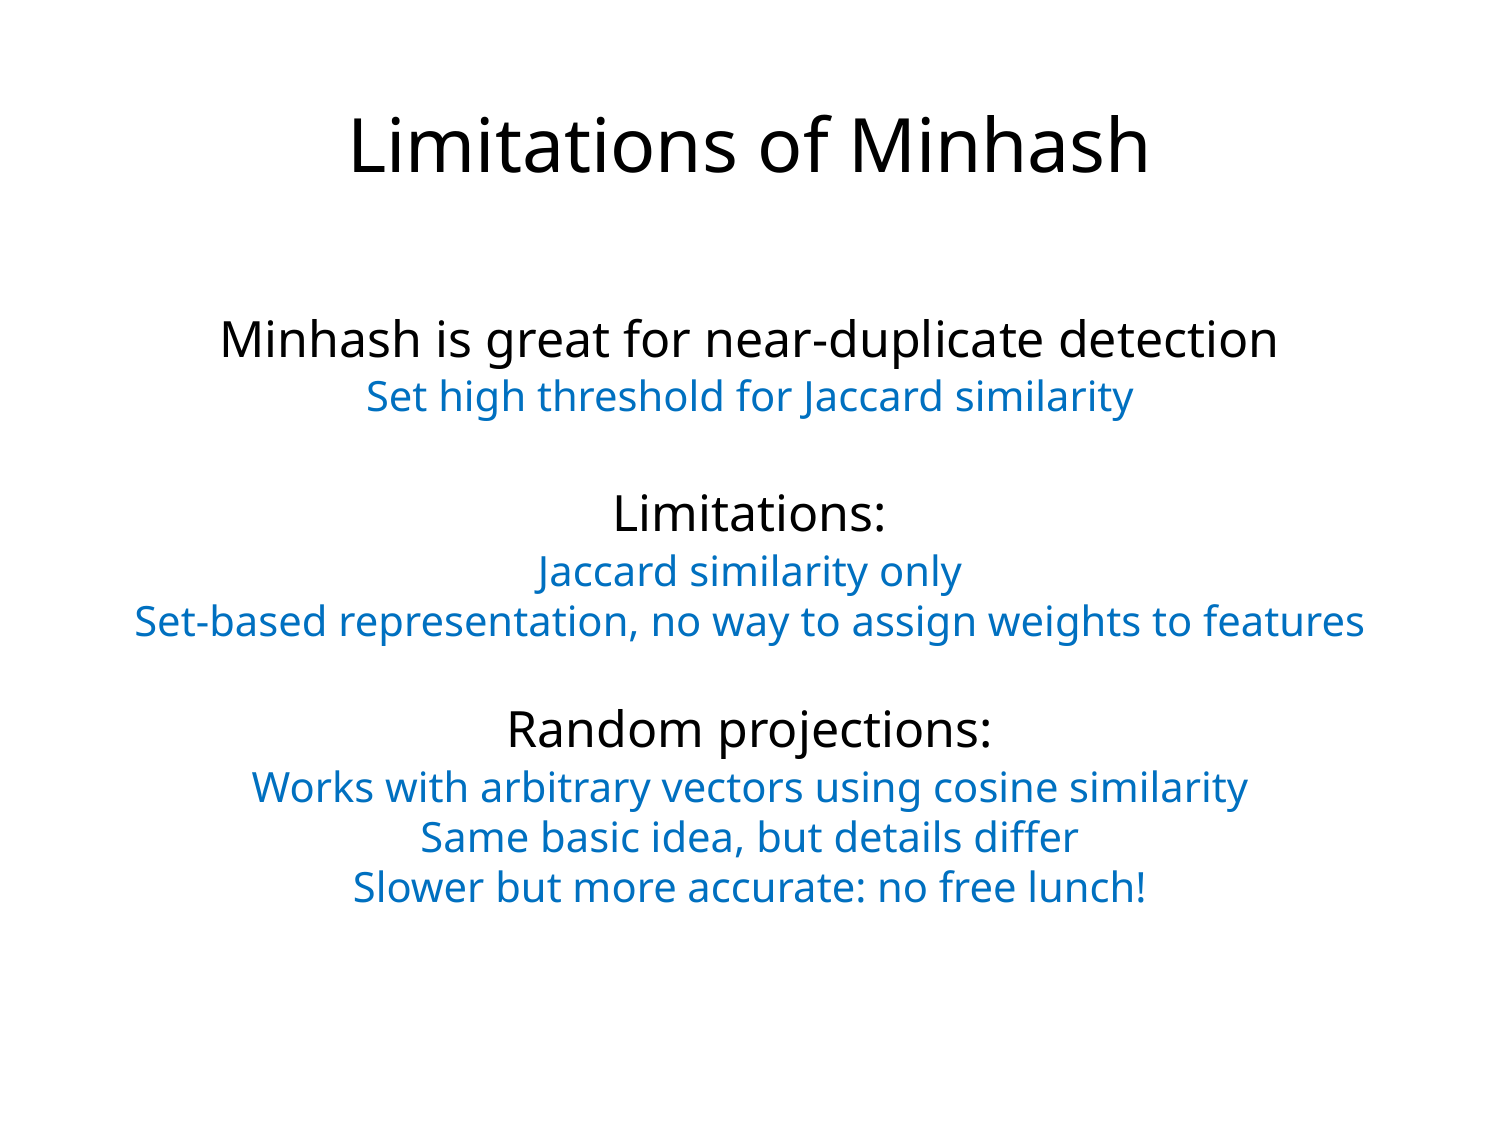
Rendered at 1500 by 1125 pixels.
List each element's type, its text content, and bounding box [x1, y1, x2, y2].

text_box Limitations of Minhash [0, 90, 1500, 203]
text_box Minhash is great for near-duplicate detection [0, 299, 1500, 362]
text_box Jaccard similarity only Set-based representation, no way to assign weights to features [0, 536, 1500, 652]
text_box Random projections: [0, 690, 1500, 753]
text_box Limitations: [0, 474, 1500, 536]
text_box Set high threshold for Jaccard similarity [0, 362, 1500, 428]
text_box Works with arbitrary vectors using cosine similarity Same basic idea, but details differ Slower but more accurate: no free lunch! [0, 753, 1500, 918]
